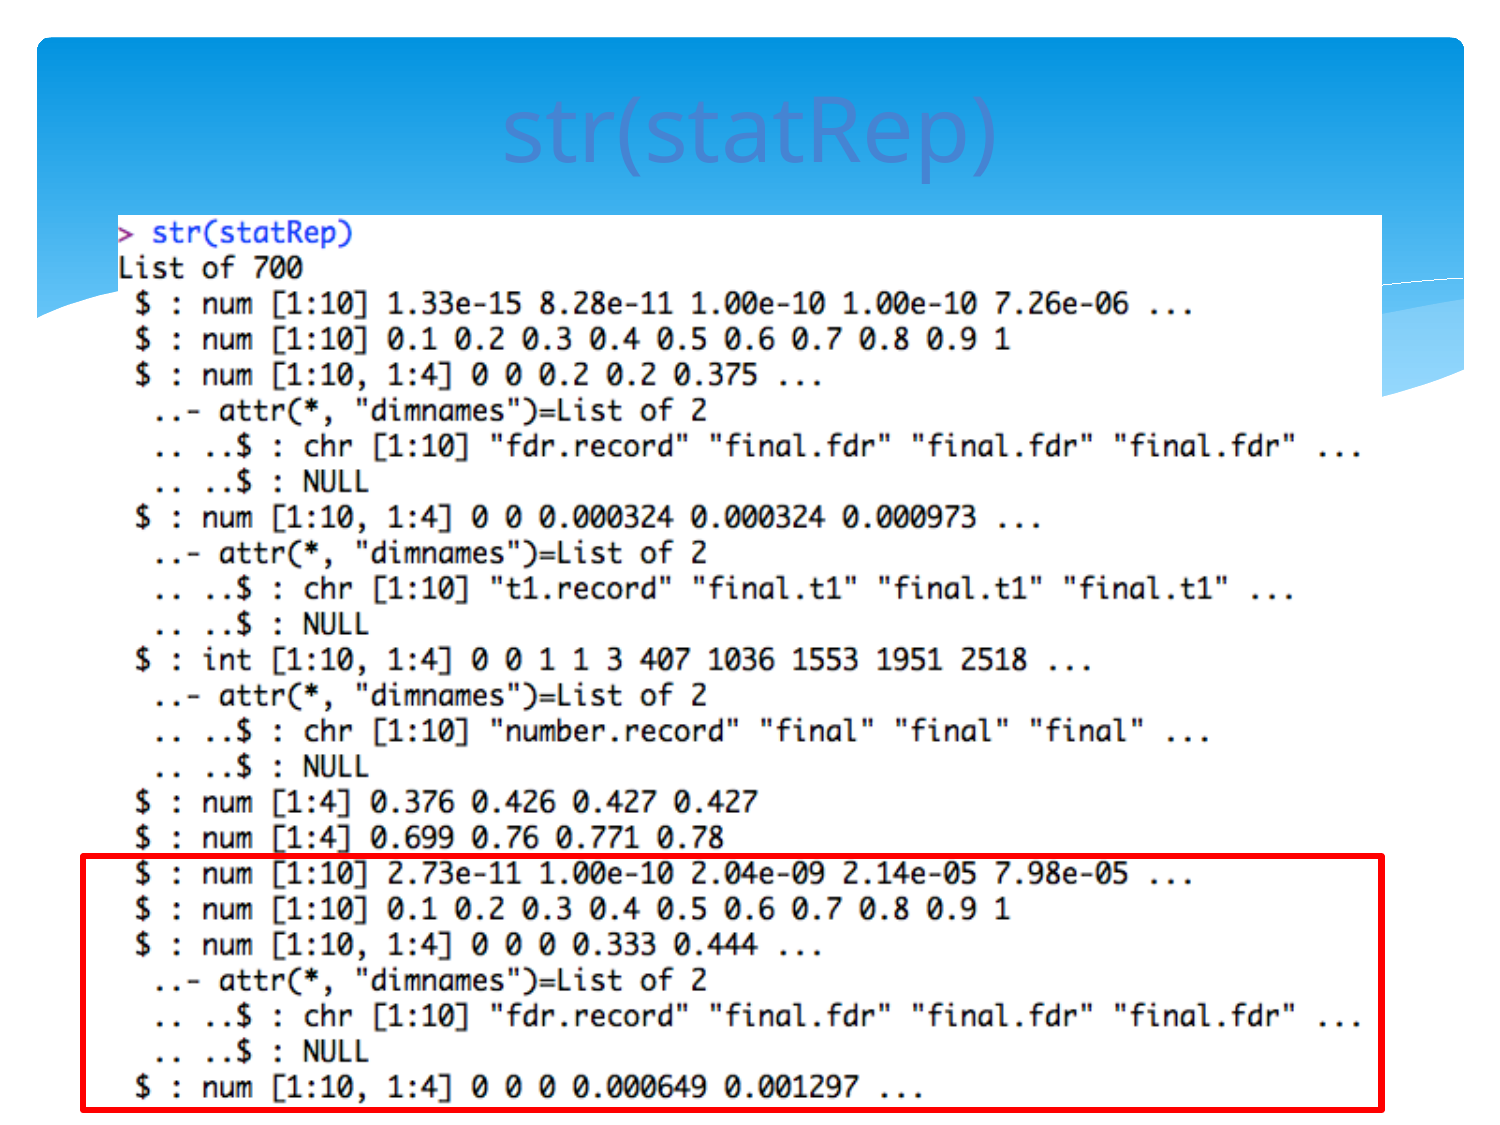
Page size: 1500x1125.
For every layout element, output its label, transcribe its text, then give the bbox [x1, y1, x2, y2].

text_box [81, 854, 112, 1112]
picture [117, 215, 1382, 1111]
text_box str(statRep) [75, 55, 1425, 196]
